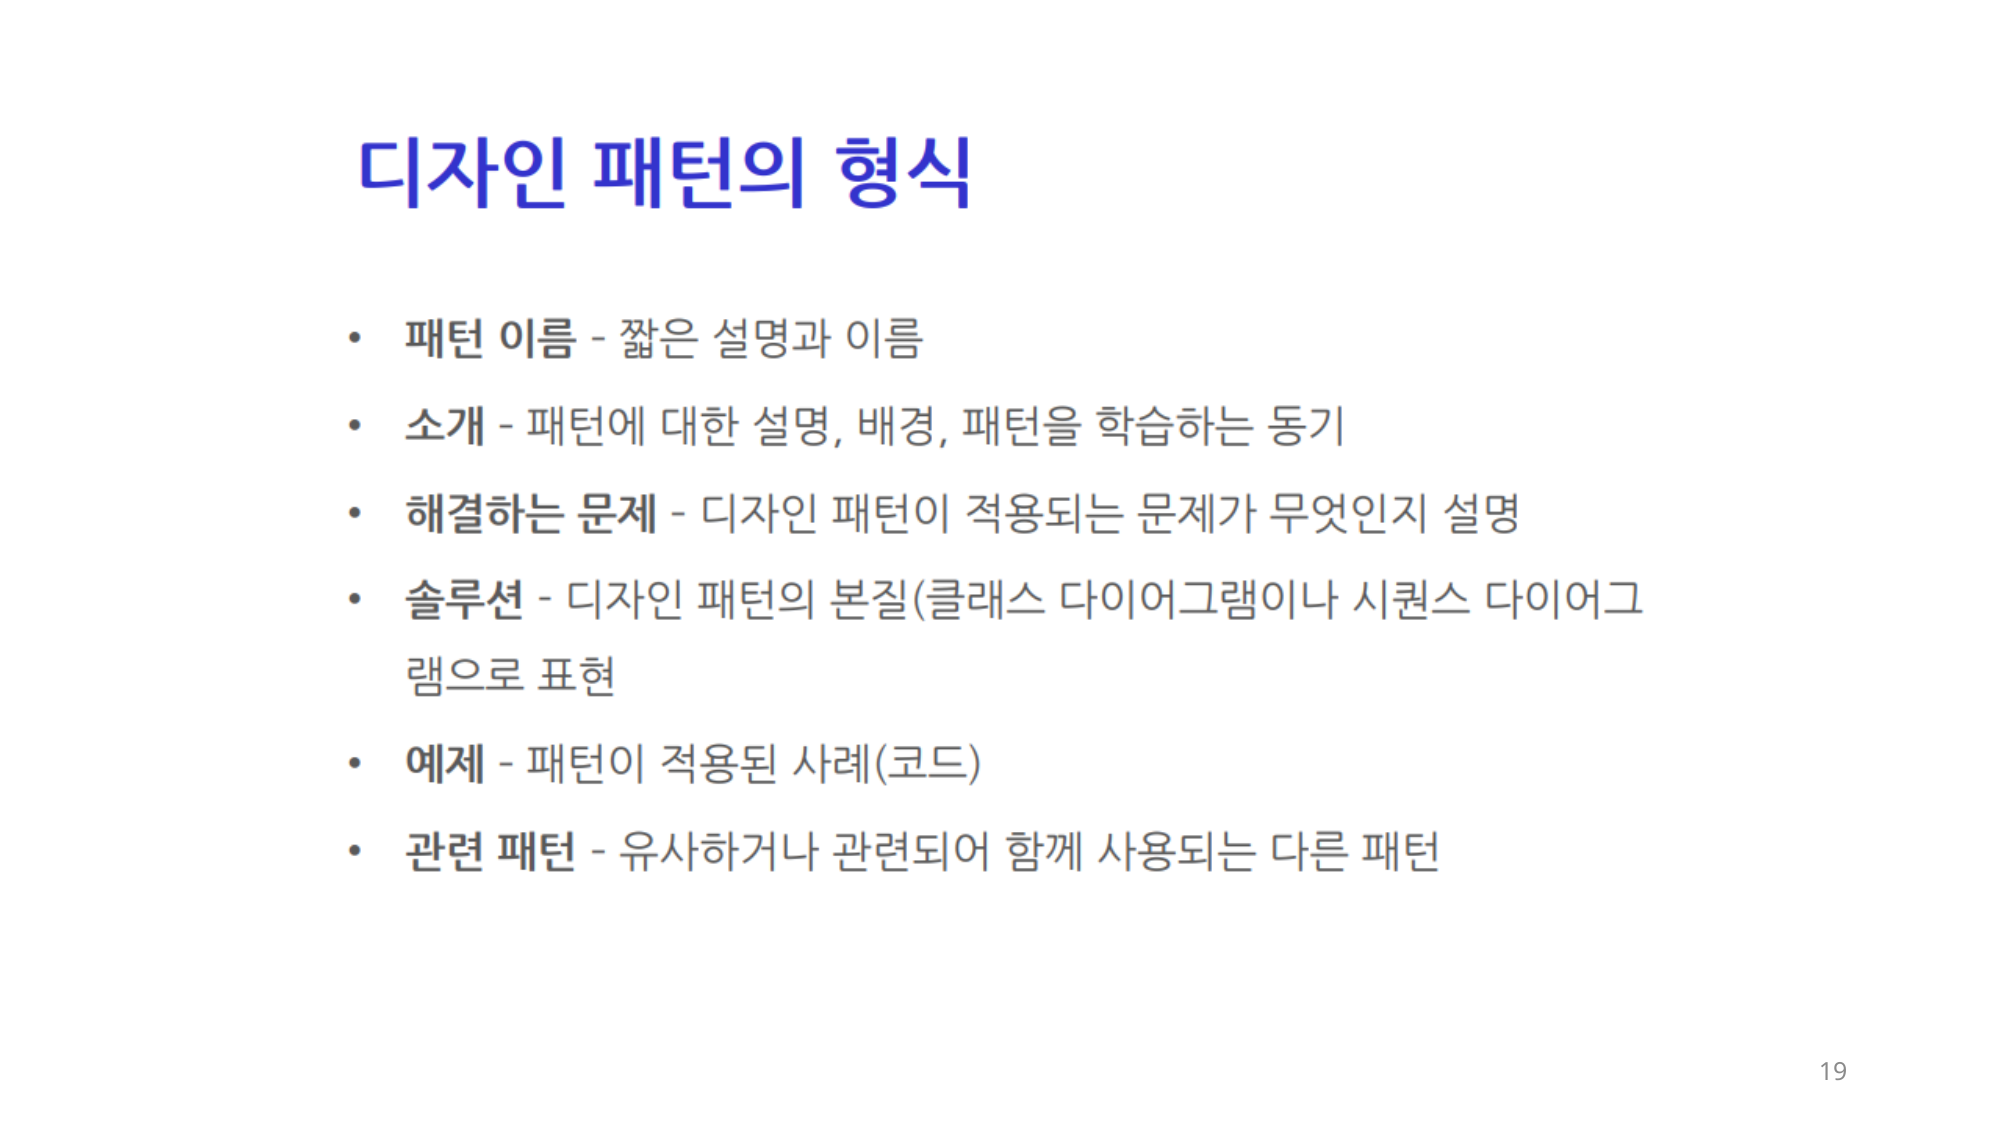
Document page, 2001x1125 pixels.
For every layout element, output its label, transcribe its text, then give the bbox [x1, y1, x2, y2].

slide_number 19 [1412, 1042, 1863, 1103]
picture [278, 85, 1722, 1039]
